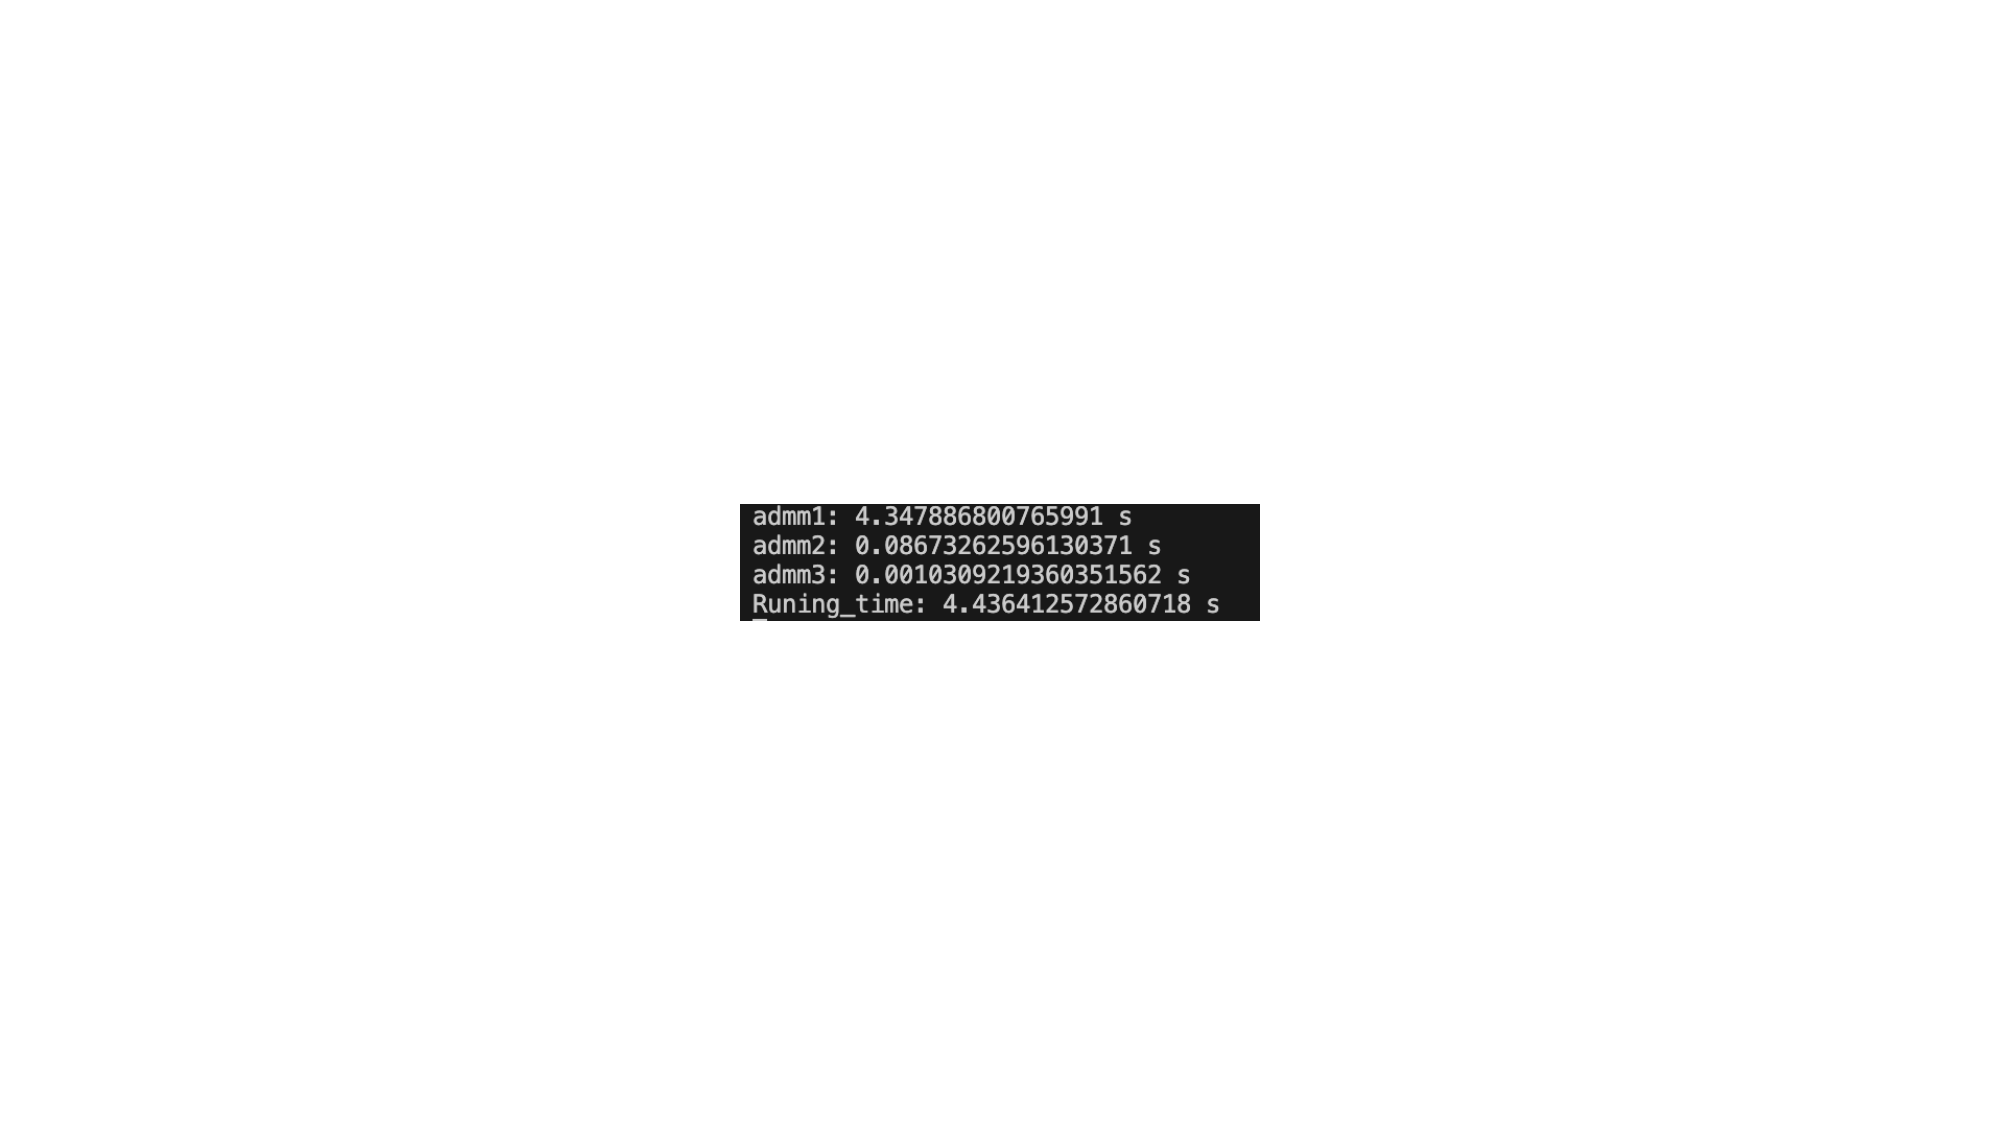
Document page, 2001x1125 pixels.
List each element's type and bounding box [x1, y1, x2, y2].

picture [740, 504, 1260, 621]
